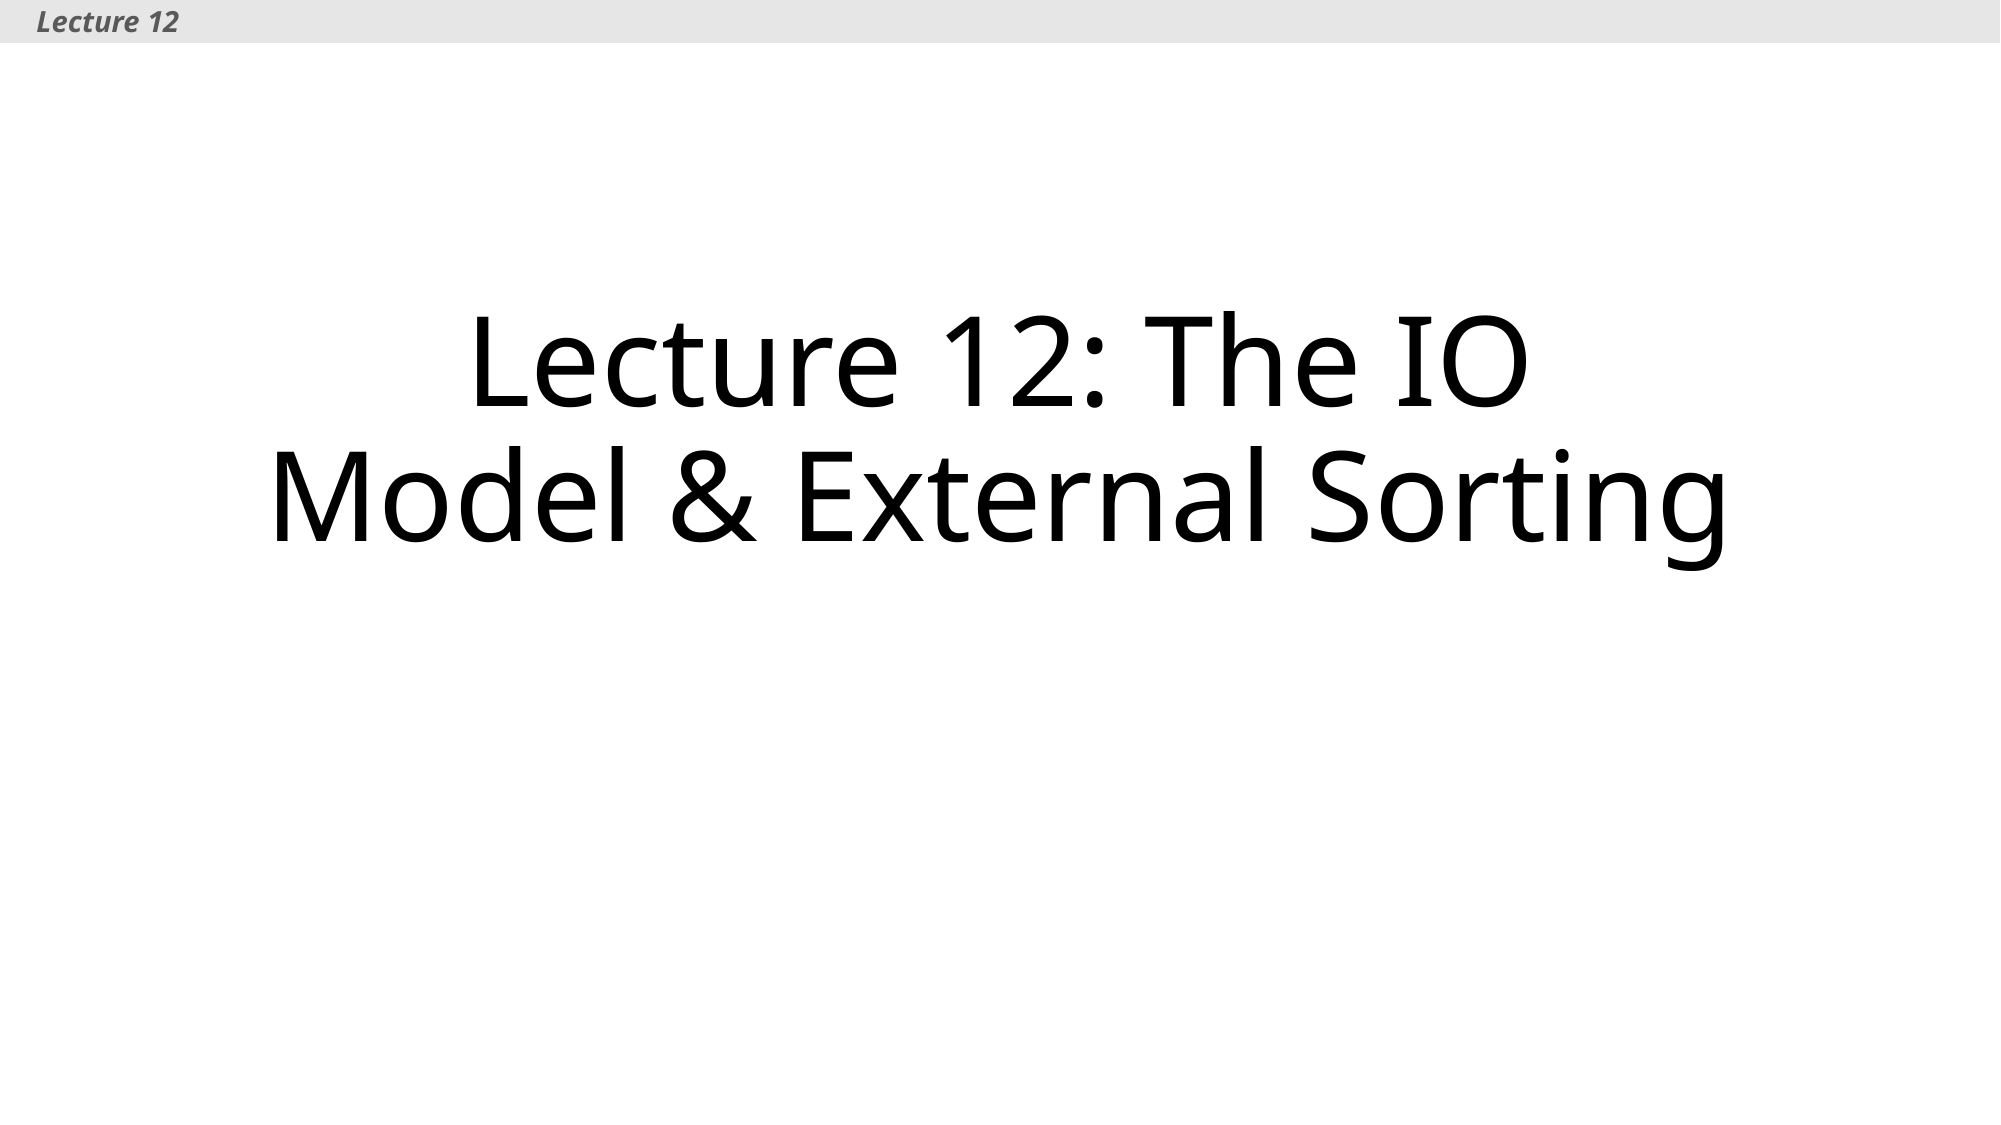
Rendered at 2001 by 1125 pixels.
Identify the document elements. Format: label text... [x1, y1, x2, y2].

title Lecture 12: The IO Model & External Sorting [249, 184, 1750, 576]
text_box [0, 0, 2000, 47]
